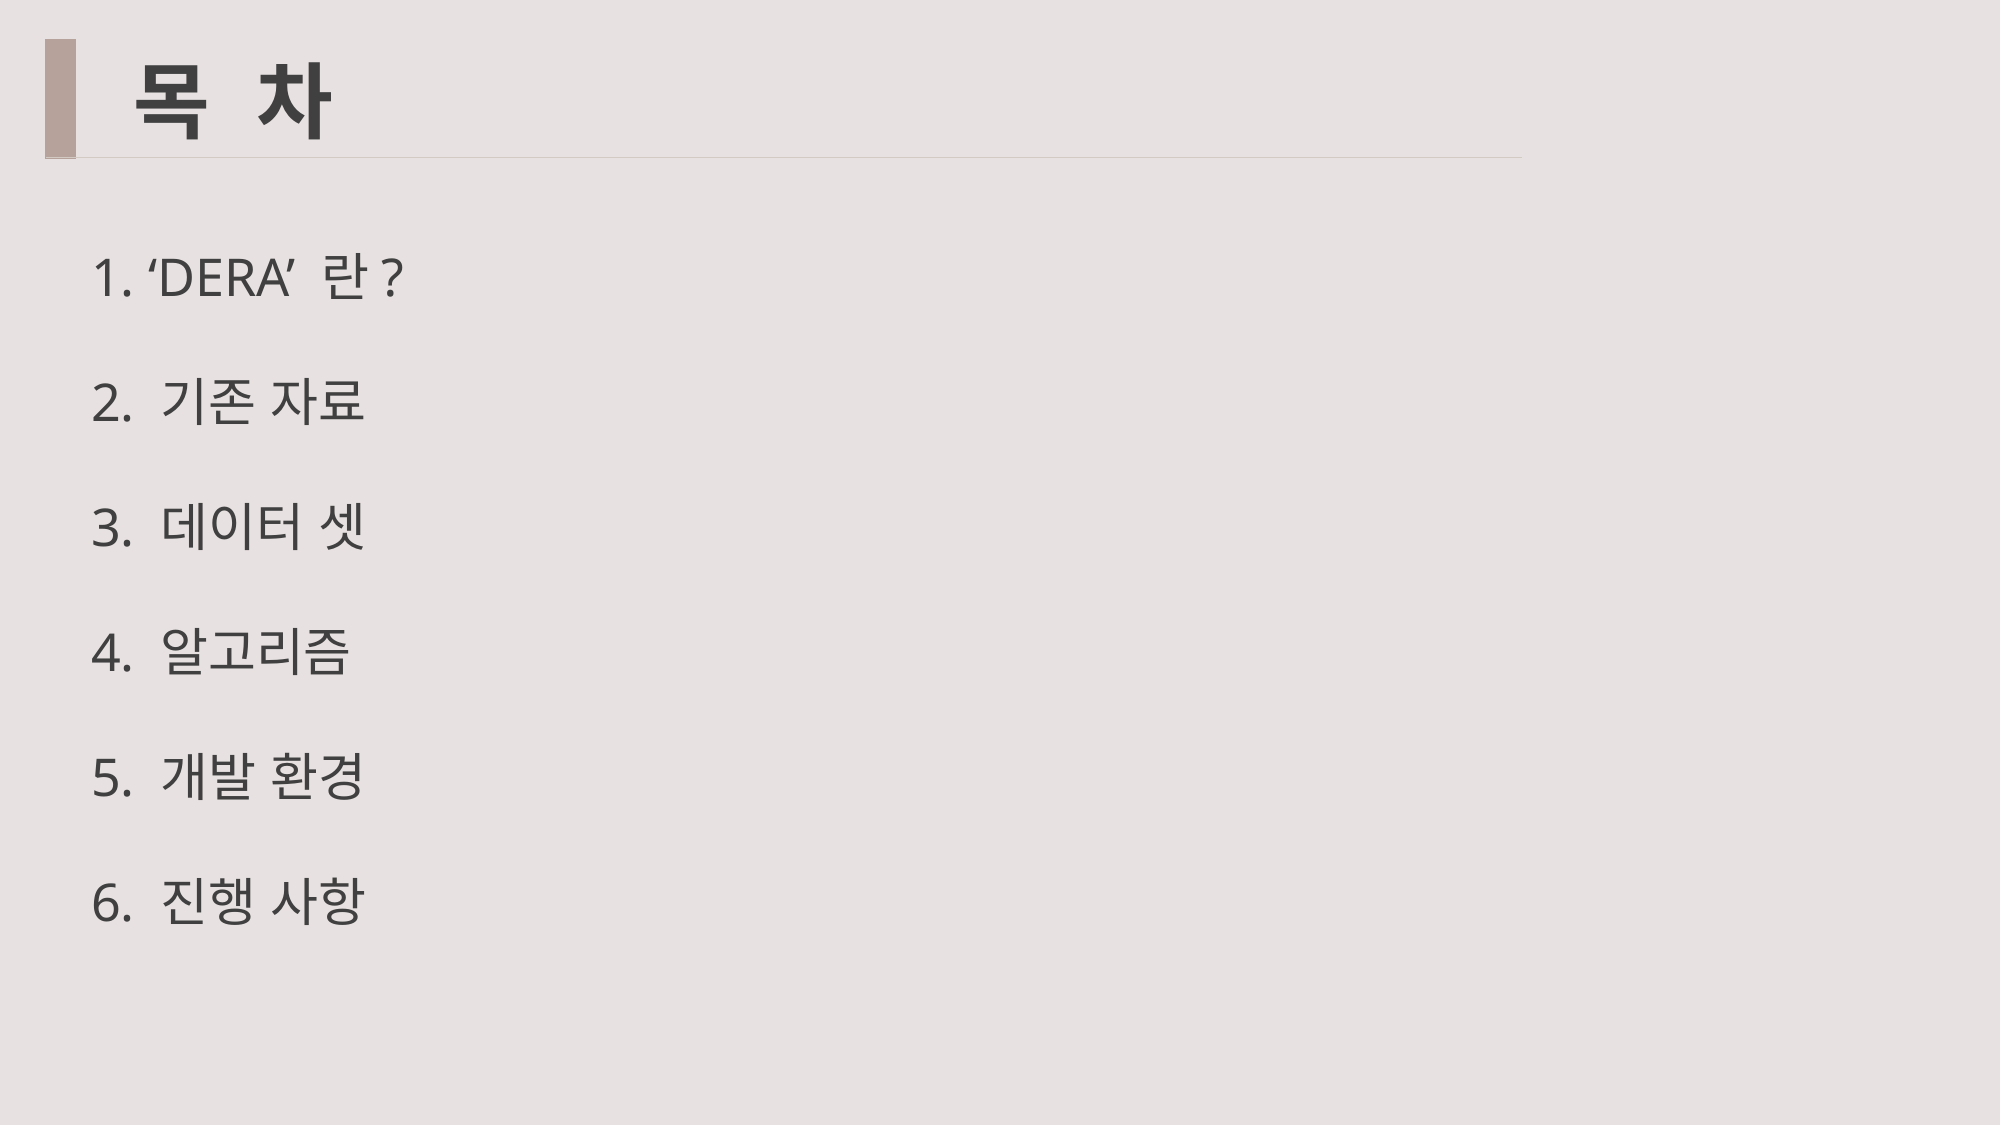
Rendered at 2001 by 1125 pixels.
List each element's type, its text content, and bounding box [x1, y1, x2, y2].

text_box 1. ‘DERA’ 란? 2. 기존 자료 3. 데이터 셋 4. 알고리즘 5. 개발 환경 6. 진행 사항 [76, 237, 419, 940]
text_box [45, 39, 1523, 158]
